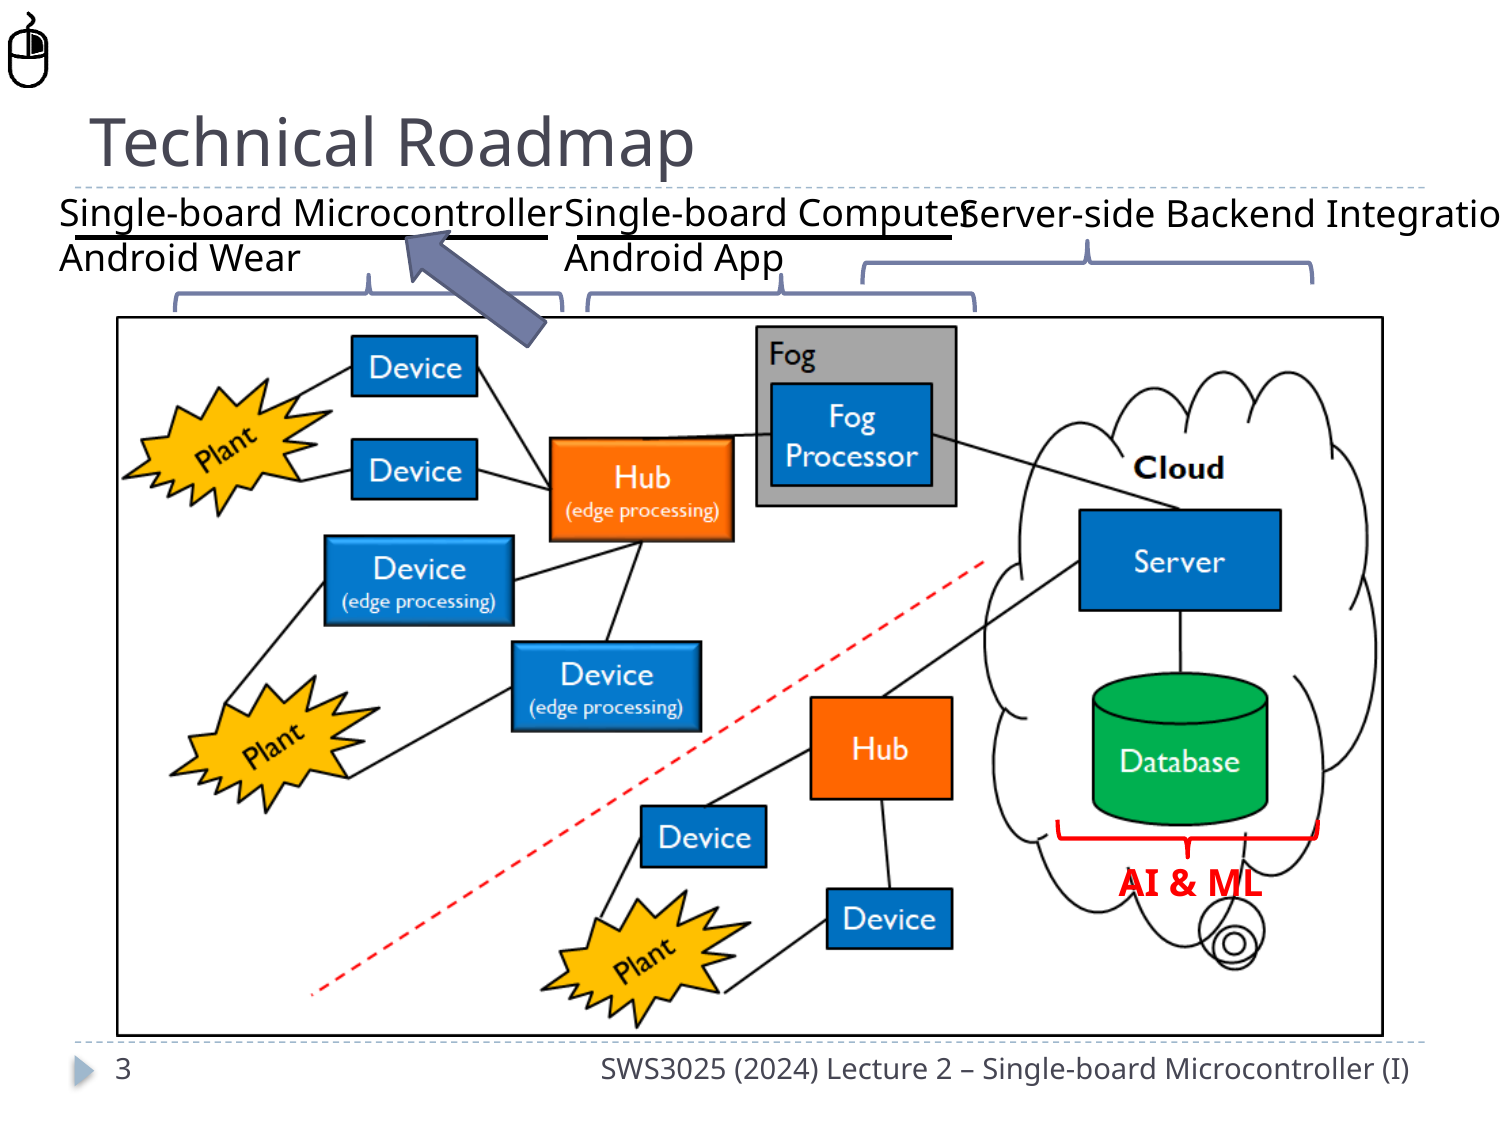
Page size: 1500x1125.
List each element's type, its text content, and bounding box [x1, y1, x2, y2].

text_box [586, 287, 976, 313]
text_box Single-board Computer Android App [549, 181, 991, 287]
text_box [405, 229, 452, 237]
text_box [861, 243, 1314, 285]
text_box [510, 292, 564, 313]
slide_number 2 [100, 1042, 426, 1103]
title Technical Roadmap [75, 24, 1425, 183]
picture [116, 315, 1384, 1037]
picture [7, 11, 50, 88]
text_box [406, 251, 540, 315]
text_box [174, 287, 477, 313]
text_box Server-side Backend Integration [944, 183, 1500, 243]
text_box Single-board Microcontroller Android Wear [44, 181, 549, 287]
footer SWS3025 (2024) Lecture 2 – Single-board Microcontroller (I) [426, 1042, 1425, 1103]
